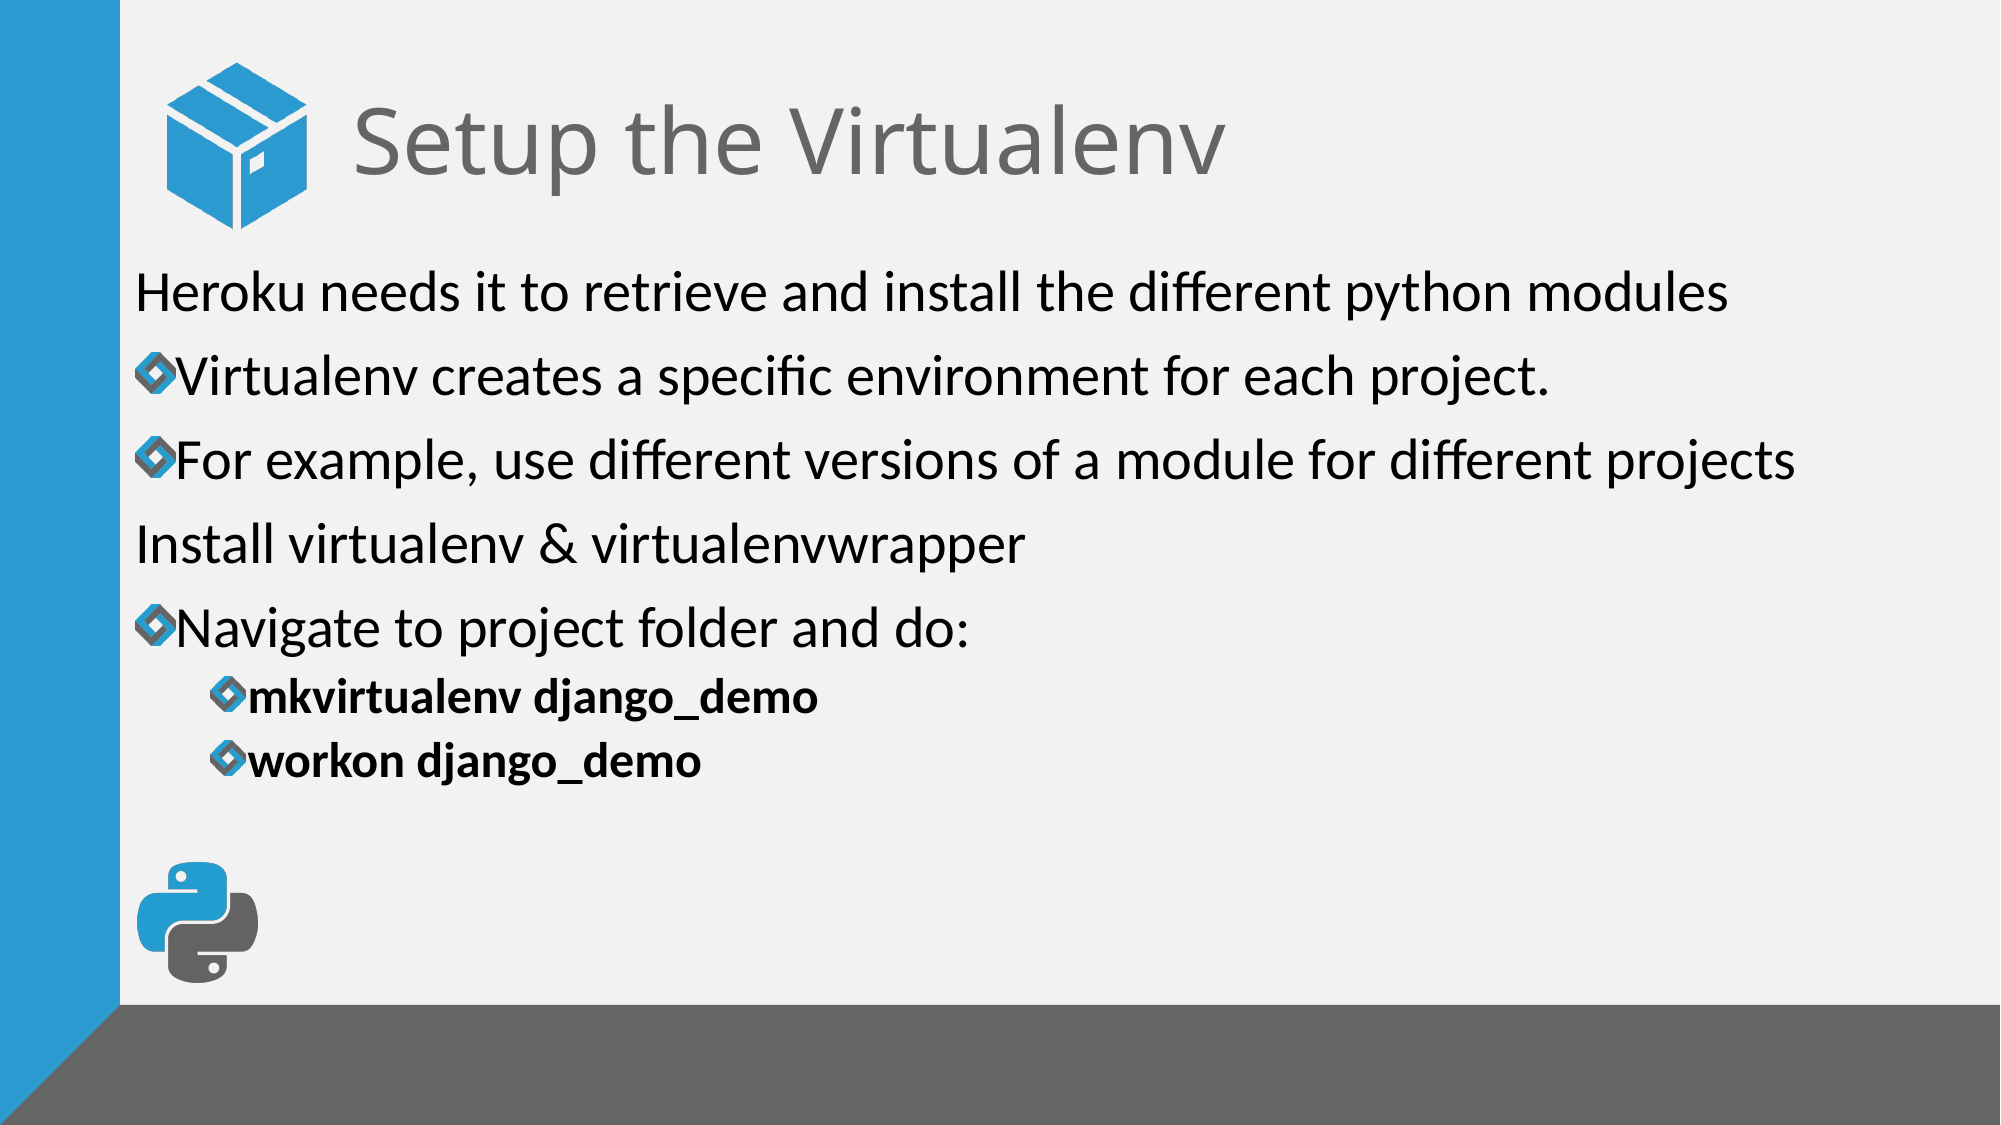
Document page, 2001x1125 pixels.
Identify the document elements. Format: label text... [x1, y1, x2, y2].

picture [135, 604, 176, 646]
picture [210, 740, 246, 776]
picture [135, 352, 176, 394]
title Setup the Virtualenv [337, 36, 1876, 253]
list Heroku needs it to retrieve and install the different python modules Virtualenv creates a specific environment for each project. For example, use different versions of a module for different projects Install virtualenv & virtualenvwrapper Navigate to project folder and do: mkvirtualenv django_demo workon django_demo [120, 253, 1876, 1005]
picture [135, 436, 176, 478]
picture [210, 676, 246, 712]
picture [135, 44, 338, 247]
